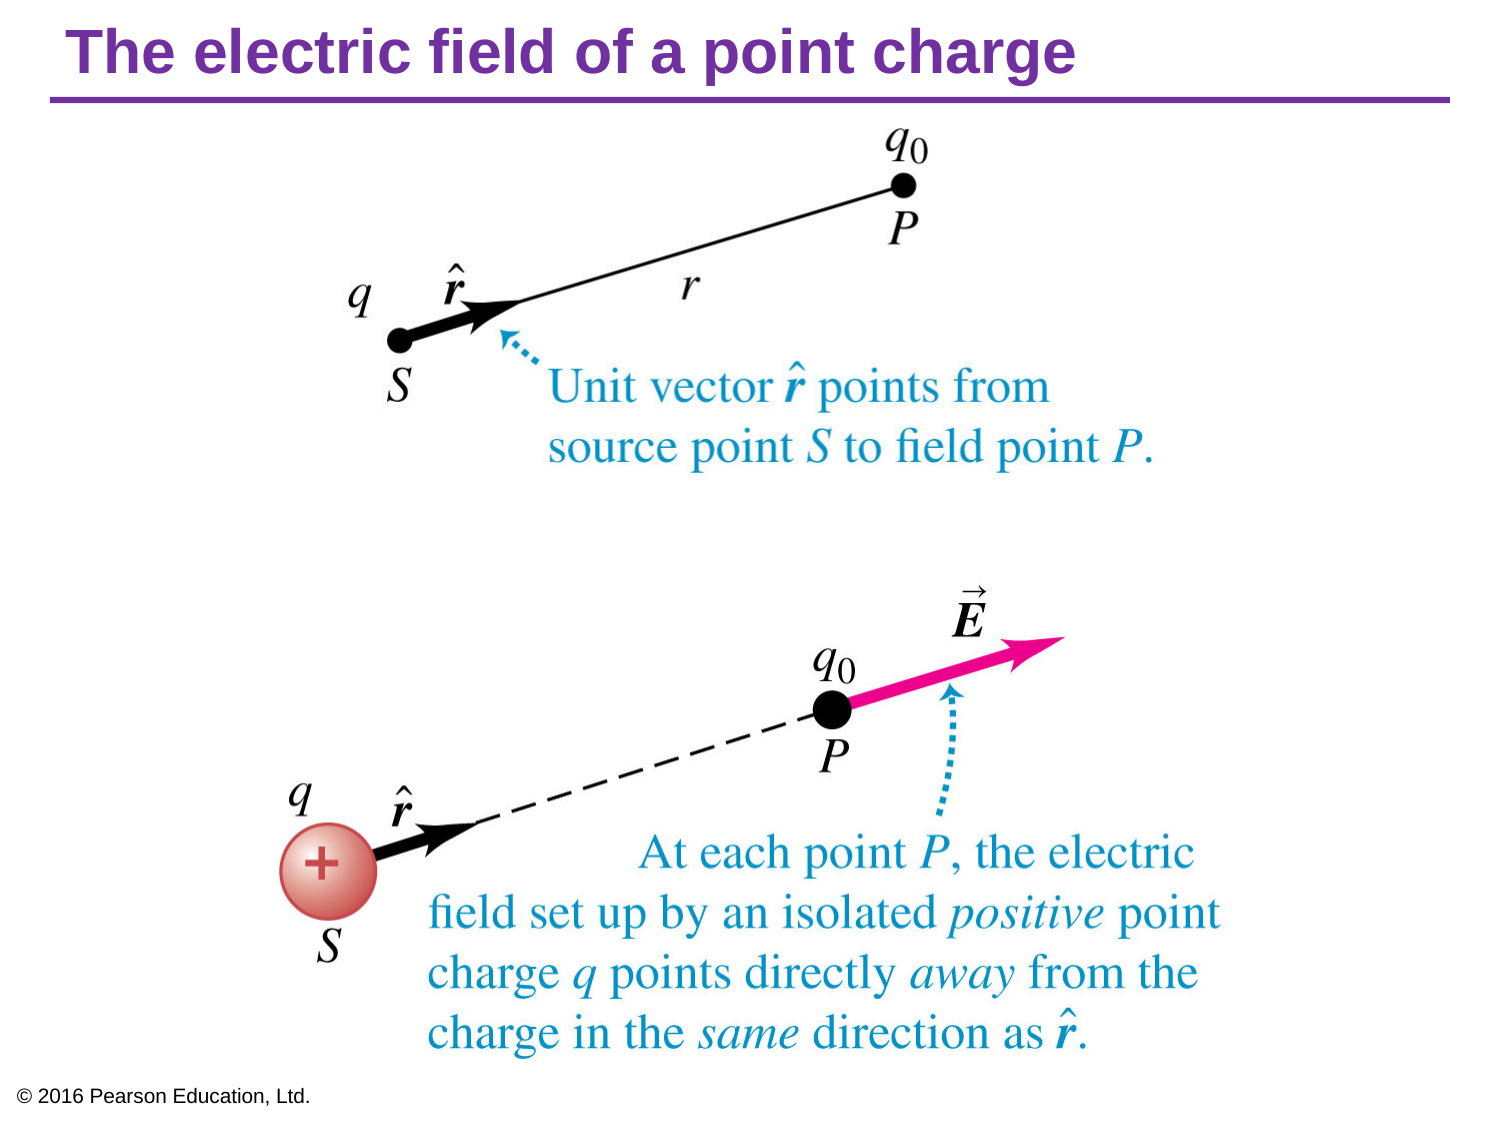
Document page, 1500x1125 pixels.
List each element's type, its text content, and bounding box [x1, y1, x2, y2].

footer © 2016 Pearson Education, Ltd. [1, 1065, 509, 1125]
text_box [272, 578, 1228, 1066]
picture [342, 125, 1158, 481]
title The electric field of a point charge [50, 12, 1450, 96]
